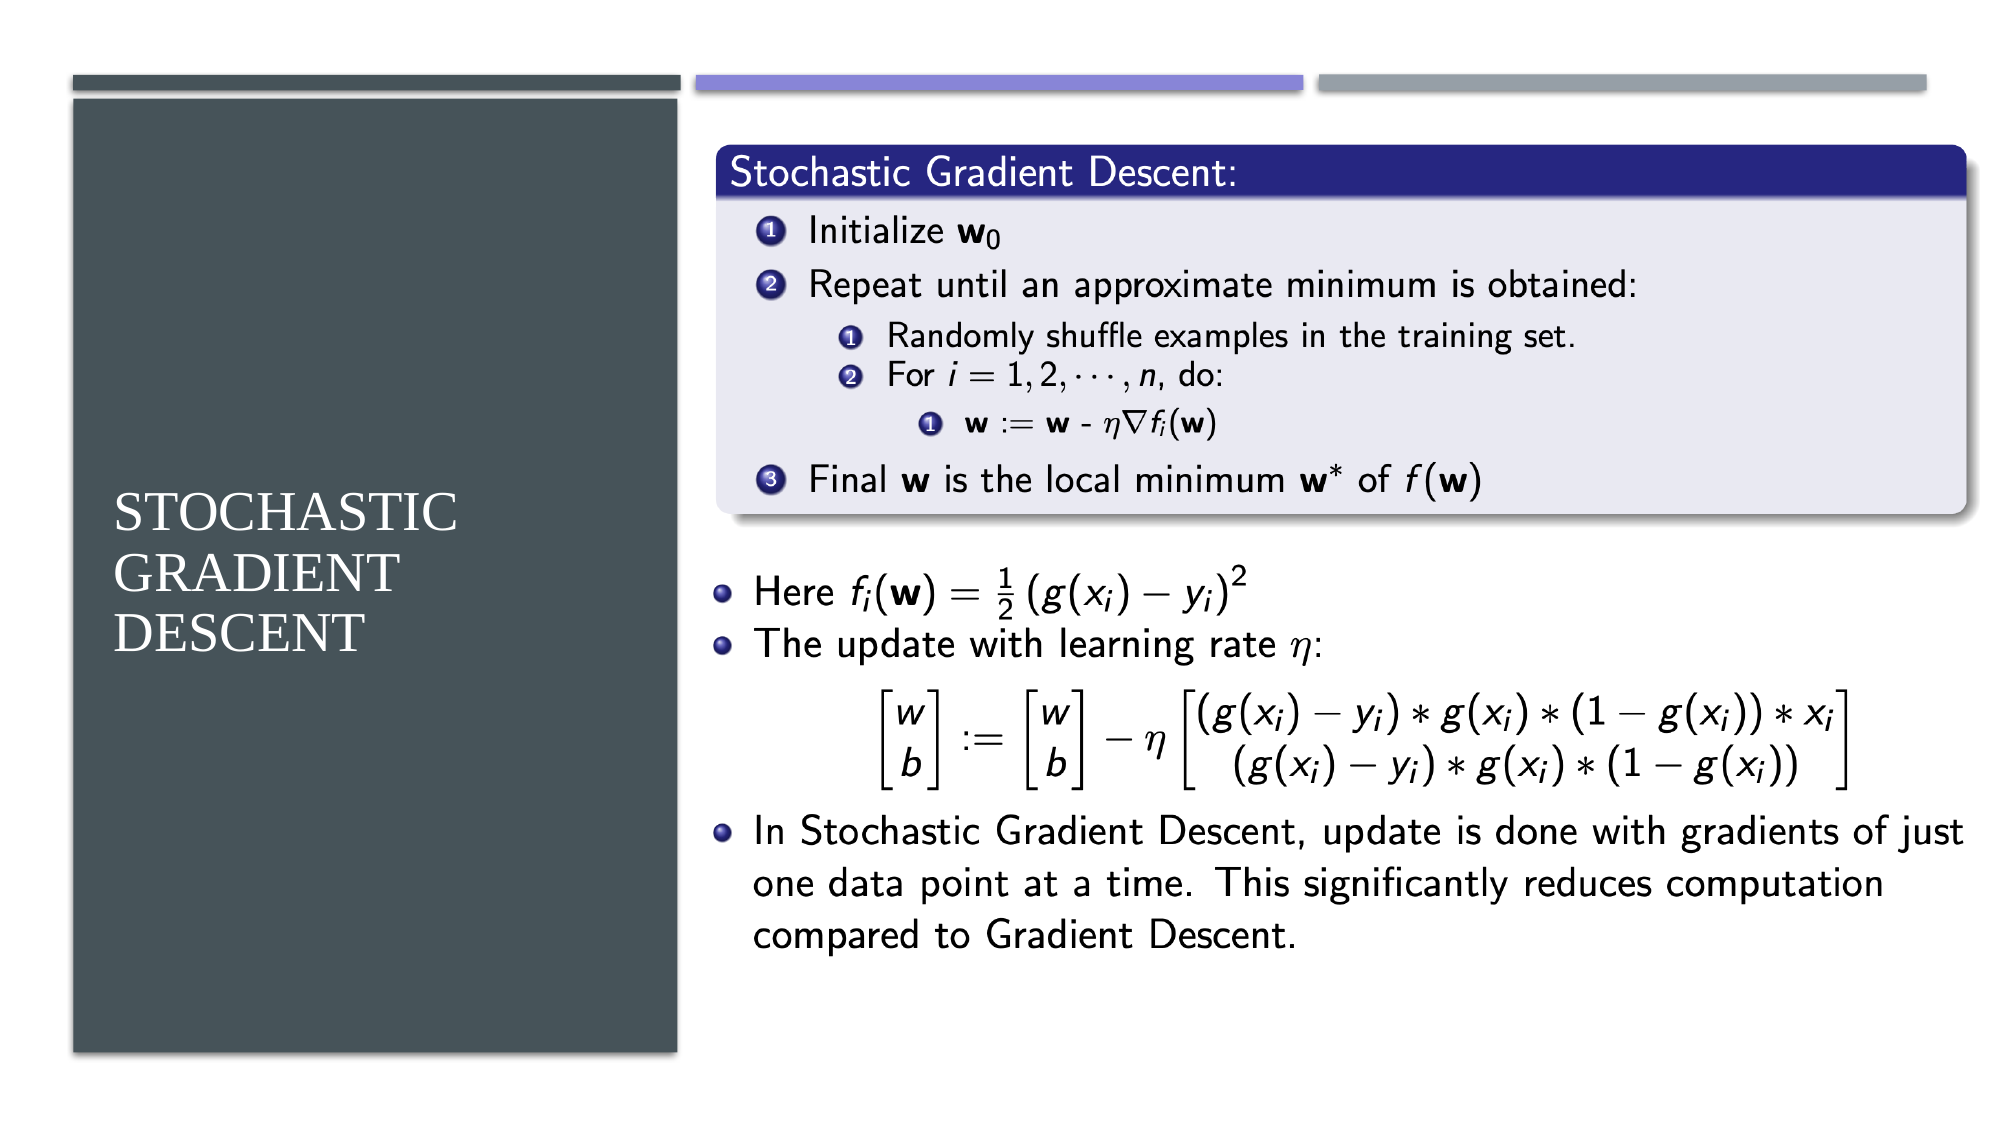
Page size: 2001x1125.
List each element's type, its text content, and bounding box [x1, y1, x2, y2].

picture [703, 139, 1980, 528]
text_box Stochastic Gradient Descent [98, 458, 658, 672]
picture [703, 561, 1980, 960]
